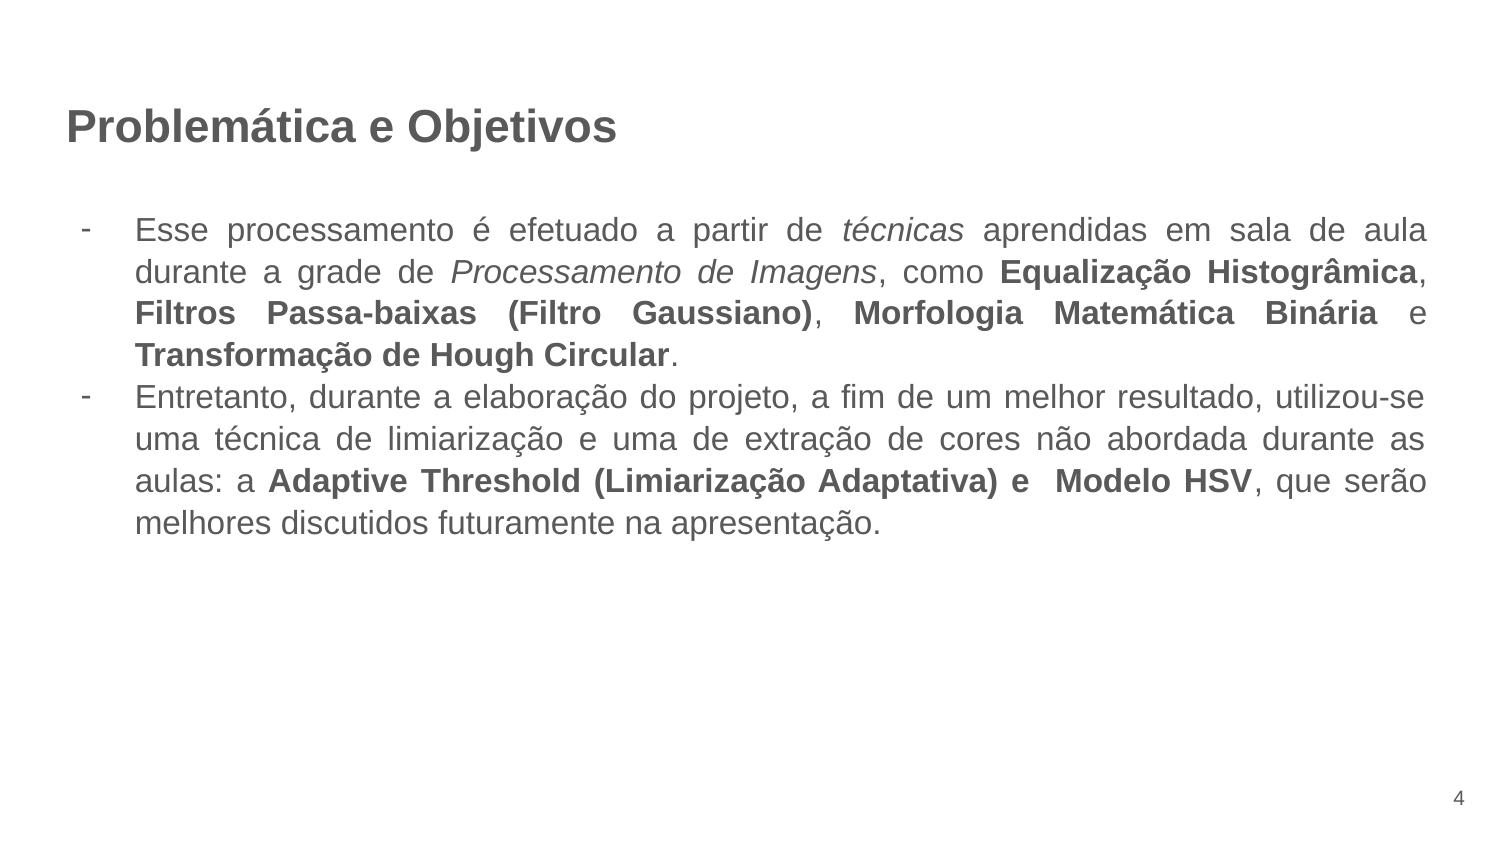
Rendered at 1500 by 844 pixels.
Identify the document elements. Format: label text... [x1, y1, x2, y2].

slide_number ‹#› [1389, 764, 1480, 830]
title Problemática e Objetivos [51, 72, 1449, 167]
list Esse processamento é efetuado a partir de técnicas aprendidas em sala de aula durante a grade de Processamento de Imagens, como Equalização Histogrâmica, Filtros Passa-baixas (Filtro Gaussiano), Morfologia Matemática Binária e Transformação de Hough Circular. Entretanto, durante a elaboração do projeto, a fim de um melhor resultado, utilizou-se uma técnica de limiarização e uma de extração de cores não abordada durante as aulas: a Adaptive Threshold (Limiarização Adaptativa) e Modelo HSV, que serão melhores discutidos futuramente na apresentação. [44, 190, 1443, 653]
